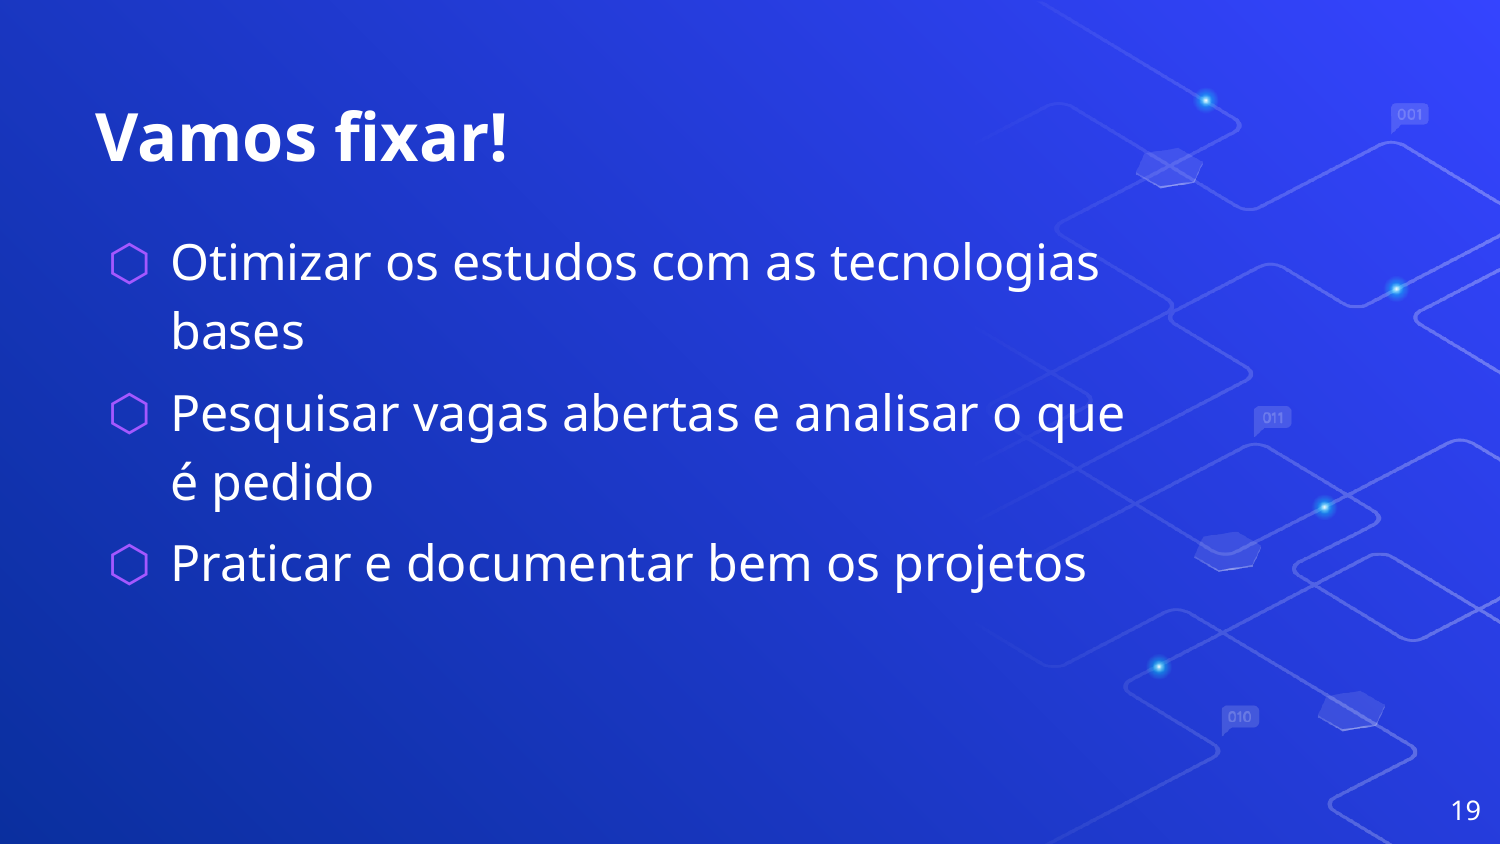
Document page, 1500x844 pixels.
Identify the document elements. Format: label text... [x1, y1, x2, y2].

slide_number 19 [1391, 779, 1482, 844]
title Vamos fixar! [95, 33, 1082, 175]
list Otimizar os estudos com as tecnologias bases Pesquisar vagas abertas e analisar o que é pedido Praticar e documentar bem os projetos [95, 221, 1144, 741]
picture [0, 0, 1500, 844]
